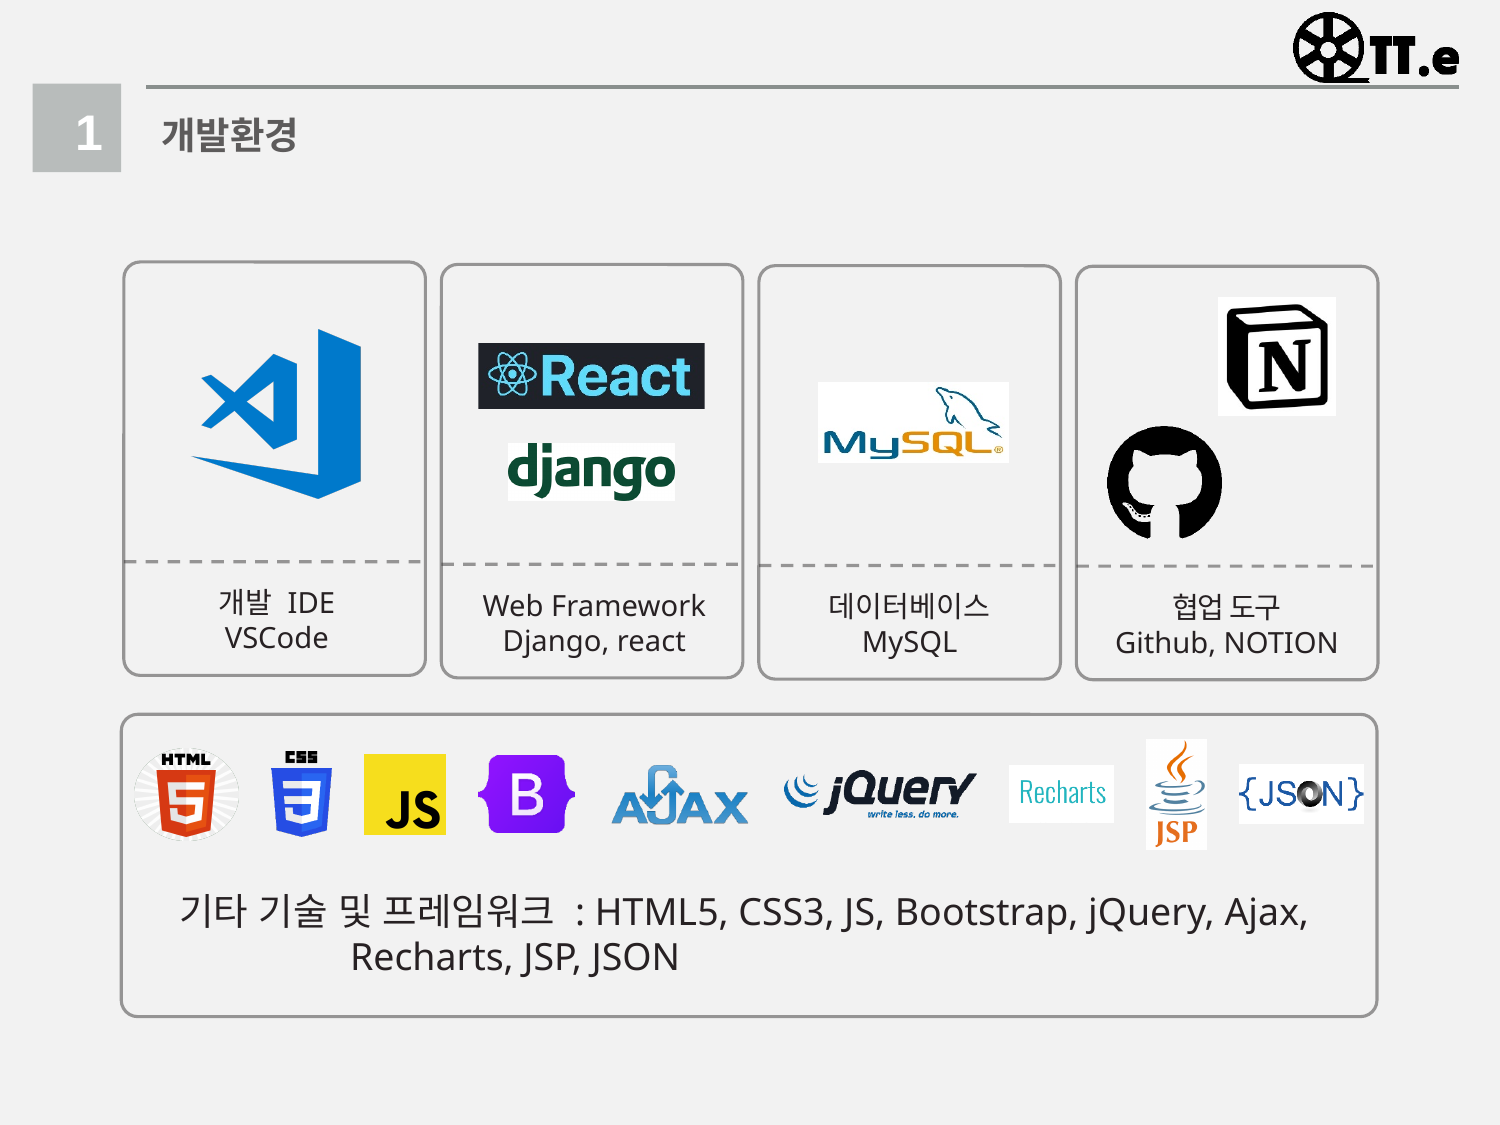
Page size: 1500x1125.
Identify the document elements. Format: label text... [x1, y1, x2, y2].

picture [818, 382, 1009, 463]
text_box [1076, 266, 1378, 680]
text_box [32, 82, 122, 173]
picture [508, 443, 675, 501]
picture [1009, 765, 1114, 824]
picture [1239, 764, 1364, 824]
picture [1146, 739, 1207, 850]
text_box 기타 기술 및 프레임워크 : HTML5, CSS3, JS, Bootstrap, jQuery, Ajax, Recharts, JSP, JSON [120, 713, 1379, 1018]
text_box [758, 265, 1061, 680]
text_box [441, 264, 743, 678]
picture [607, 759, 752, 829]
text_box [123, 261, 426, 676]
picture [364, 754, 446, 835]
picture [190, 329, 361, 499]
picture [1218, 297, 1336, 416]
picture [271, 751, 332, 837]
text_box 1 [60, 93, 93, 168]
picture [134, 748, 239, 841]
picture [784, 770, 977, 818]
picture [1293, 12, 1459, 83]
picture [1107, 424, 1222, 543]
text_box 개발환경 [146, 105, 315, 165]
picture [478, 343, 705, 409]
picture [478, 755, 575, 833]
